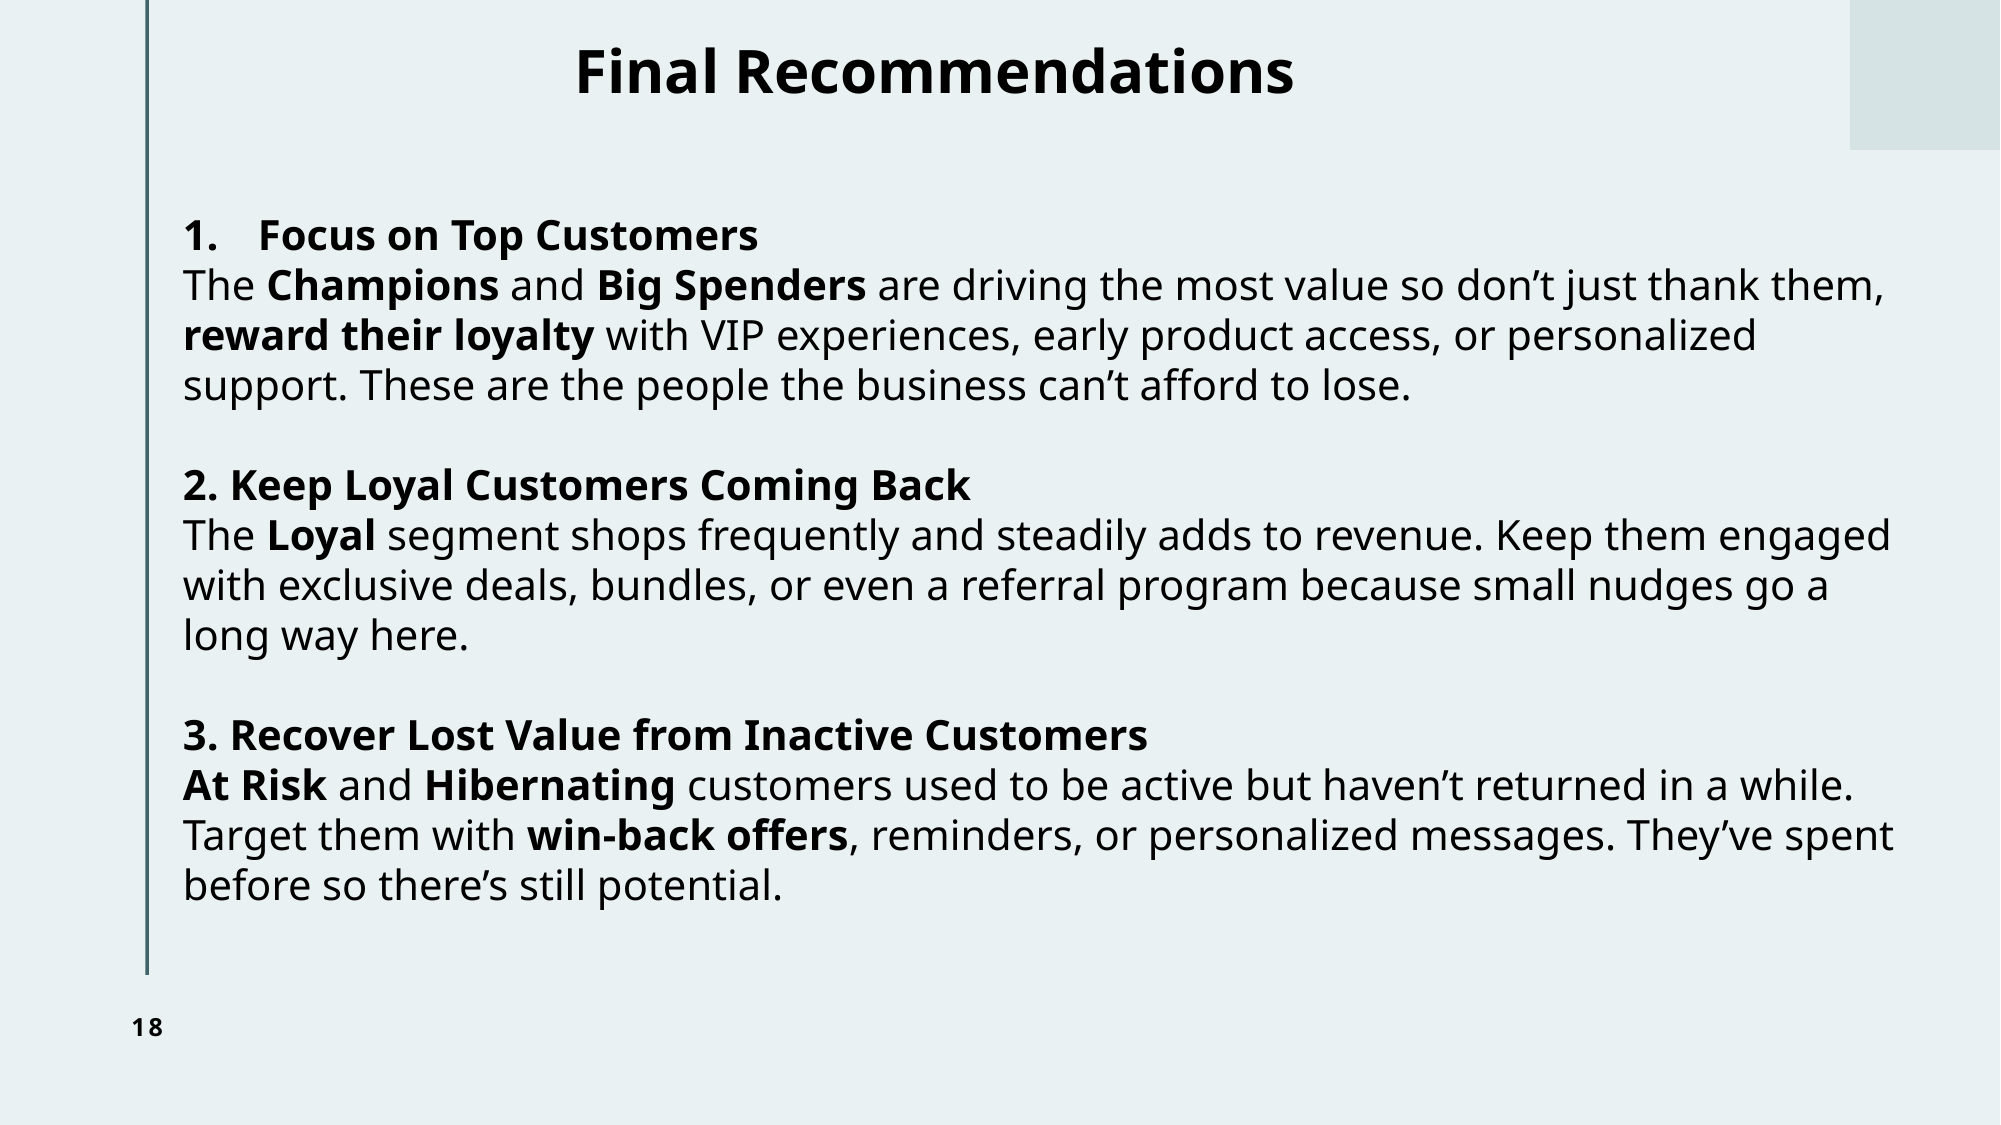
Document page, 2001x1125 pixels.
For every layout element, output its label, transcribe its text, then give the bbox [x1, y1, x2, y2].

slide_number 18 [67, 975, 227, 1082]
title Final Recommendations [487, 14, 1398, 135]
text_box Focus on Top Customers The Champions and Big Spenders are driving the most value so don’t just thank them, reward their loyalty with VIP experiences, early product access, or personalized support. These are the people the business can’t afford to lose. 2. Keep Loyal Customers Coming Back The Loyal segment shops frequently and steadily adds to revenue. Keep them engaged with exclusive deals, bundles, or even a referral program because small nudges go a long way here. 3. Recover Lost Value from Inactive Customers At Risk and Hibernating customers used to be active but haven’t returned in a while. Target them with win-back offers, reminders, or personalized messages. They’ve spent before so there’s still potential. [168, 201, 1915, 917]
